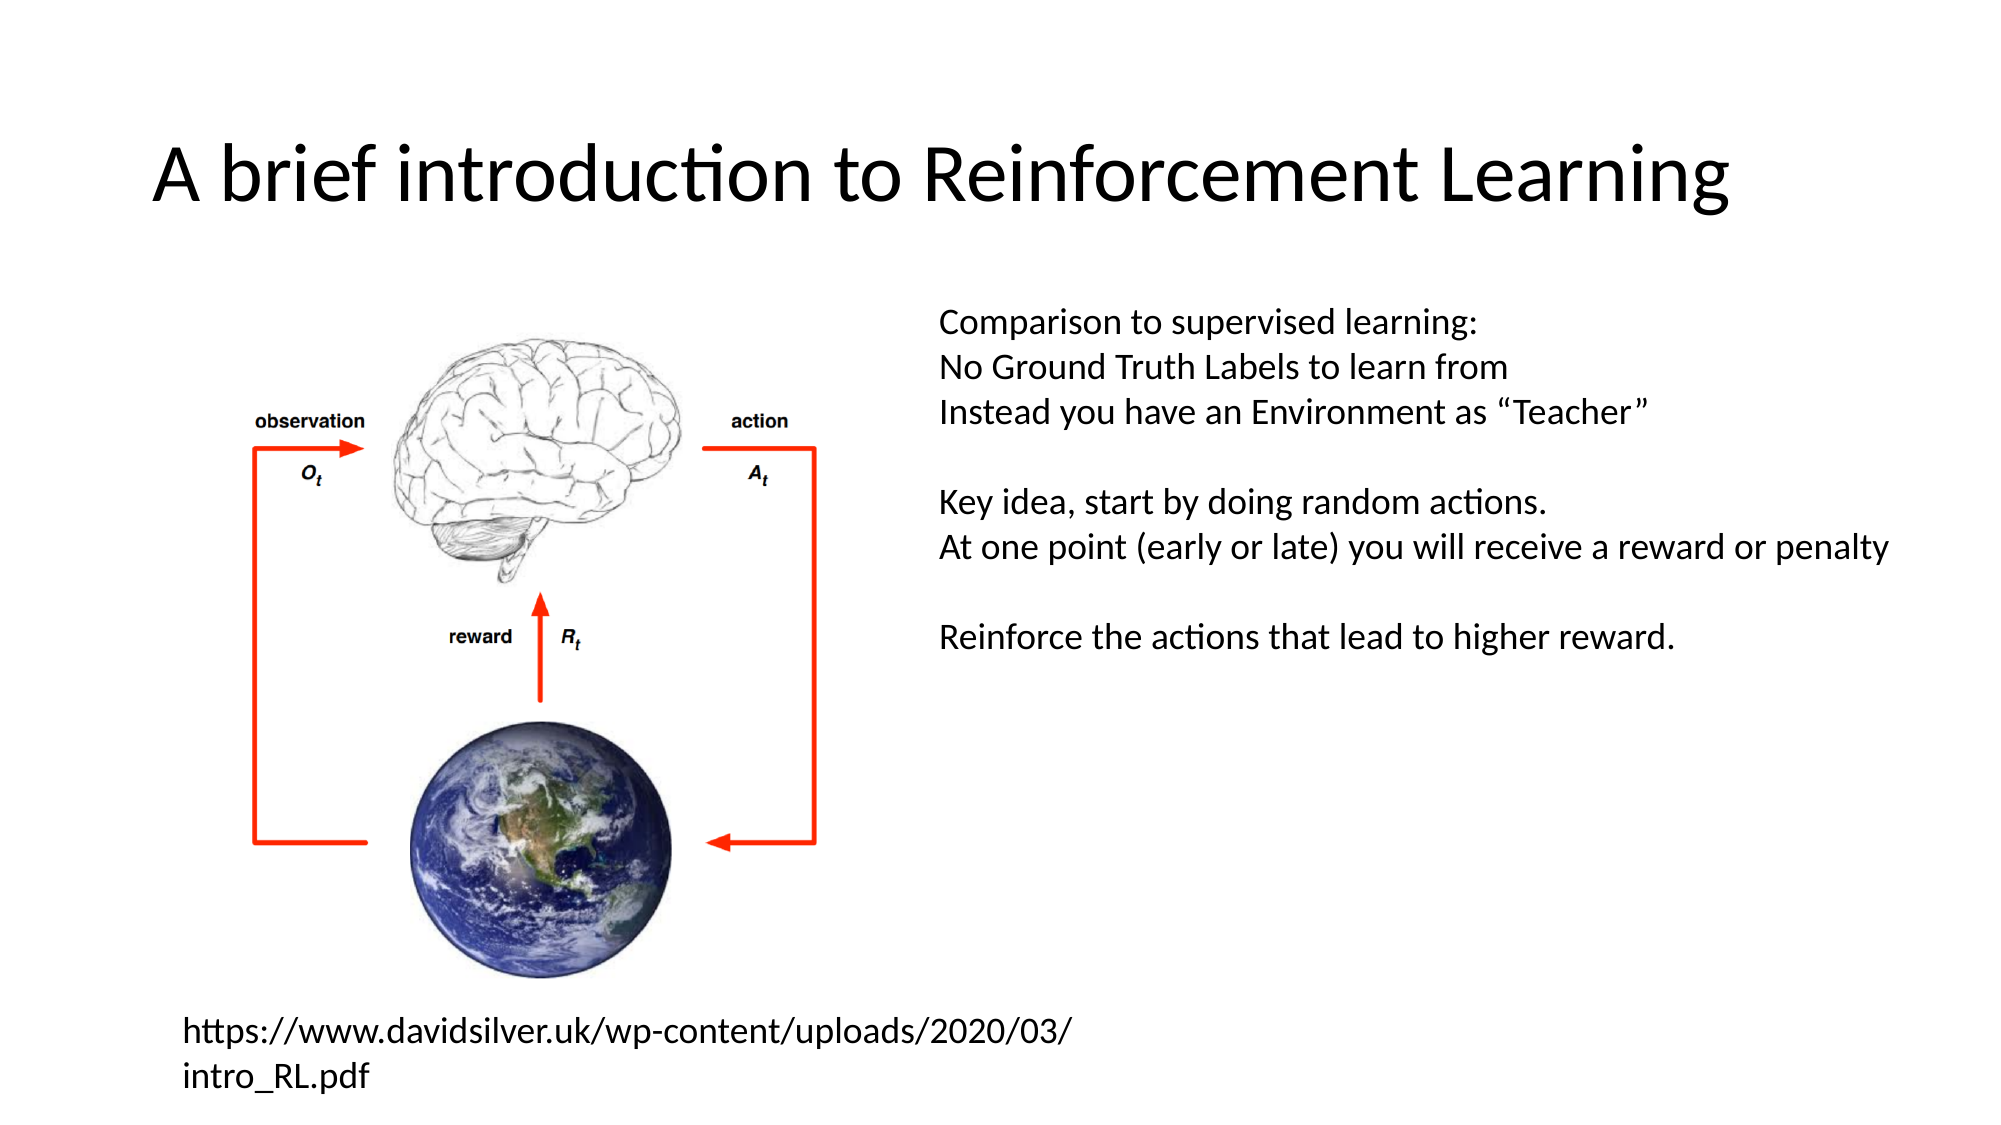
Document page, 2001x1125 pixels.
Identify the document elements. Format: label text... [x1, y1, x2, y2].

title A brief introduction to Reinforcement Learning [137, 59, 1863, 278]
picture [212, 299, 873, 1030]
text_box https://www.davidsilver.uk/wp-content/uploads/2020/03/intro_RL.pdf [167, 998, 1168, 1104]
text_box Comparison to supervised learning: No Ground Truth Labels to learn from Instead you have an Environment as “Teacher” Key idea, start by doing random actions. At one point (early or late) you will receive a reward or penalty Reinforce the actions that lead to higher reward. [924, 289, 1906, 664]
